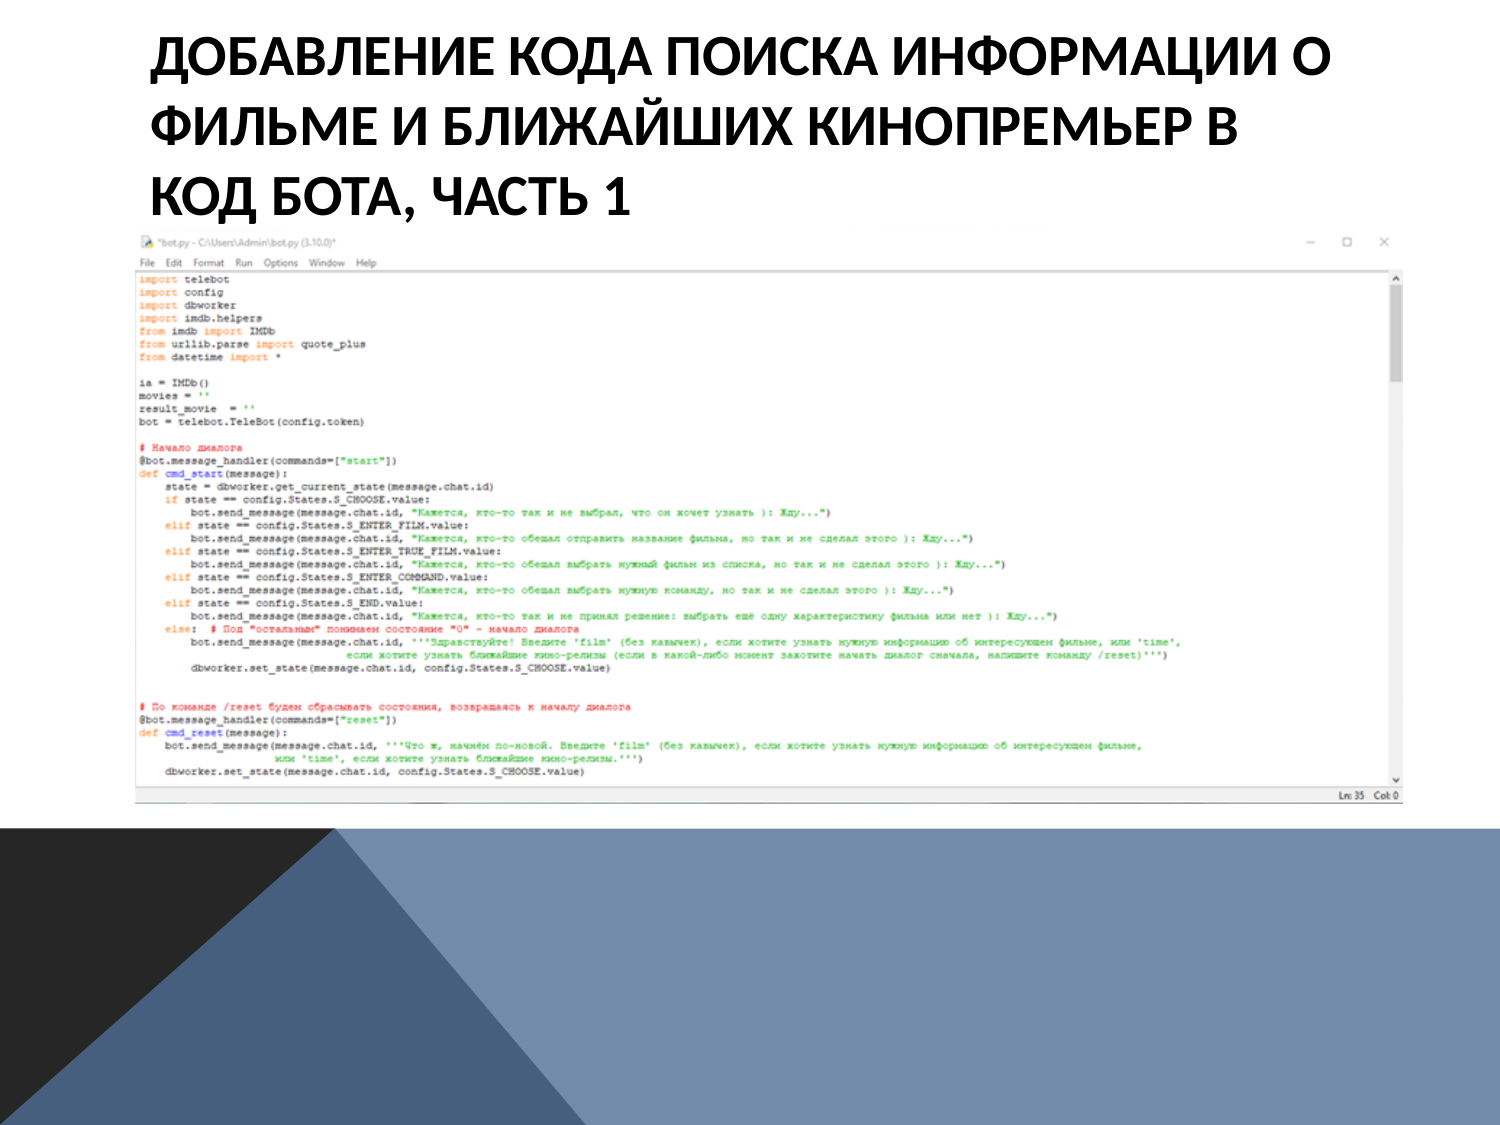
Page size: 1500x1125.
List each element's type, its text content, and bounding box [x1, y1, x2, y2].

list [135, 231, 1403, 804]
title Добавление кода поиска информации о фильме и ближайших кинопремьер в код бота, часть 1 [135, 60, 1369, 185]
